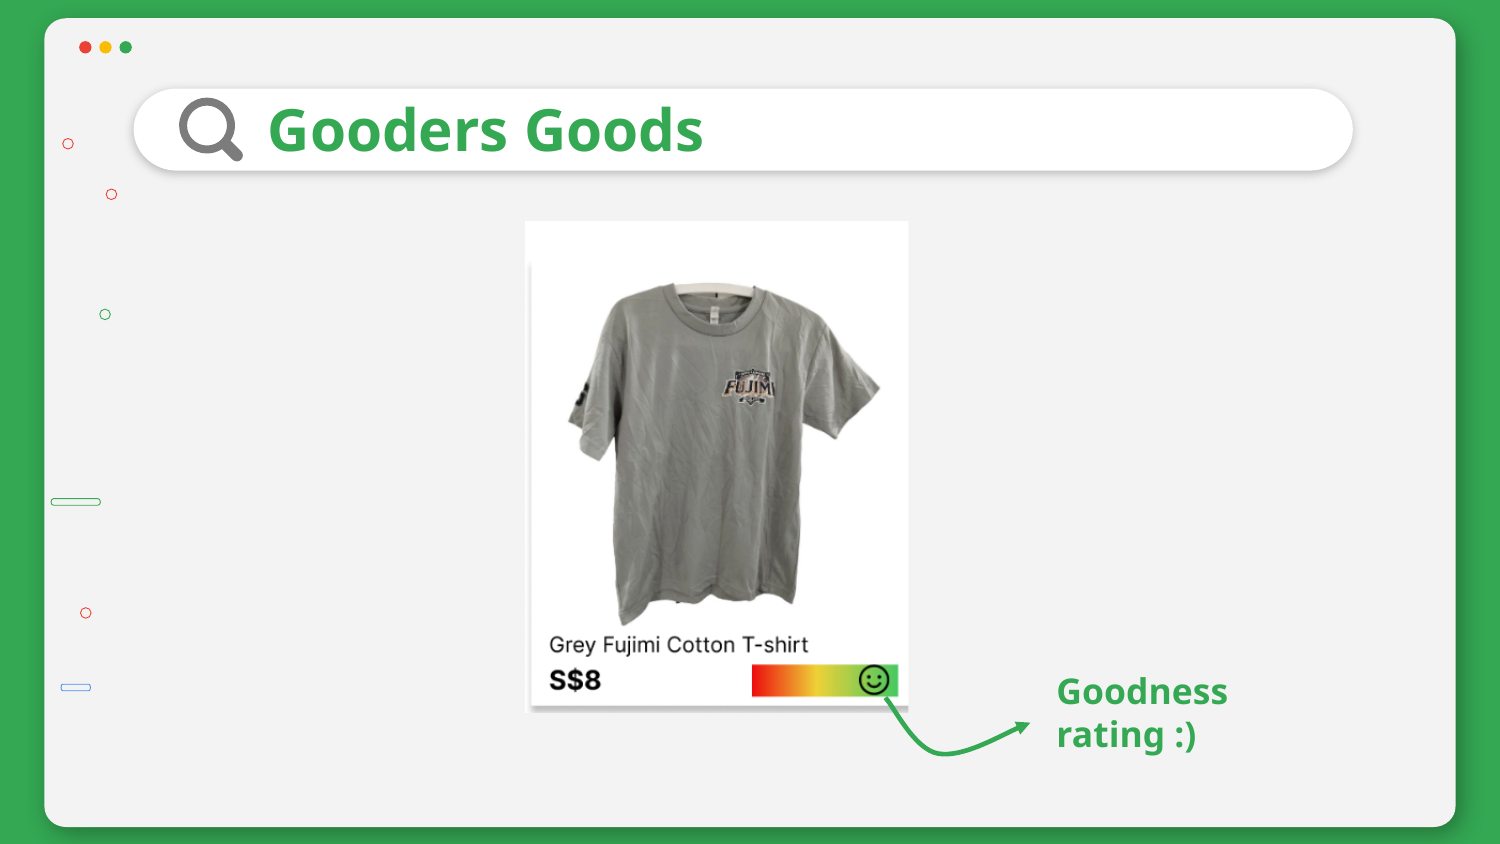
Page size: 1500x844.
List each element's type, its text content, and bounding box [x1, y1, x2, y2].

picture [524, 220, 909, 713]
title Gooders Goods [252, 89, 1317, 168]
text_box Goodness rating :) [1041, 654, 1291, 755]
text_box [901, 702, 1031, 755]
